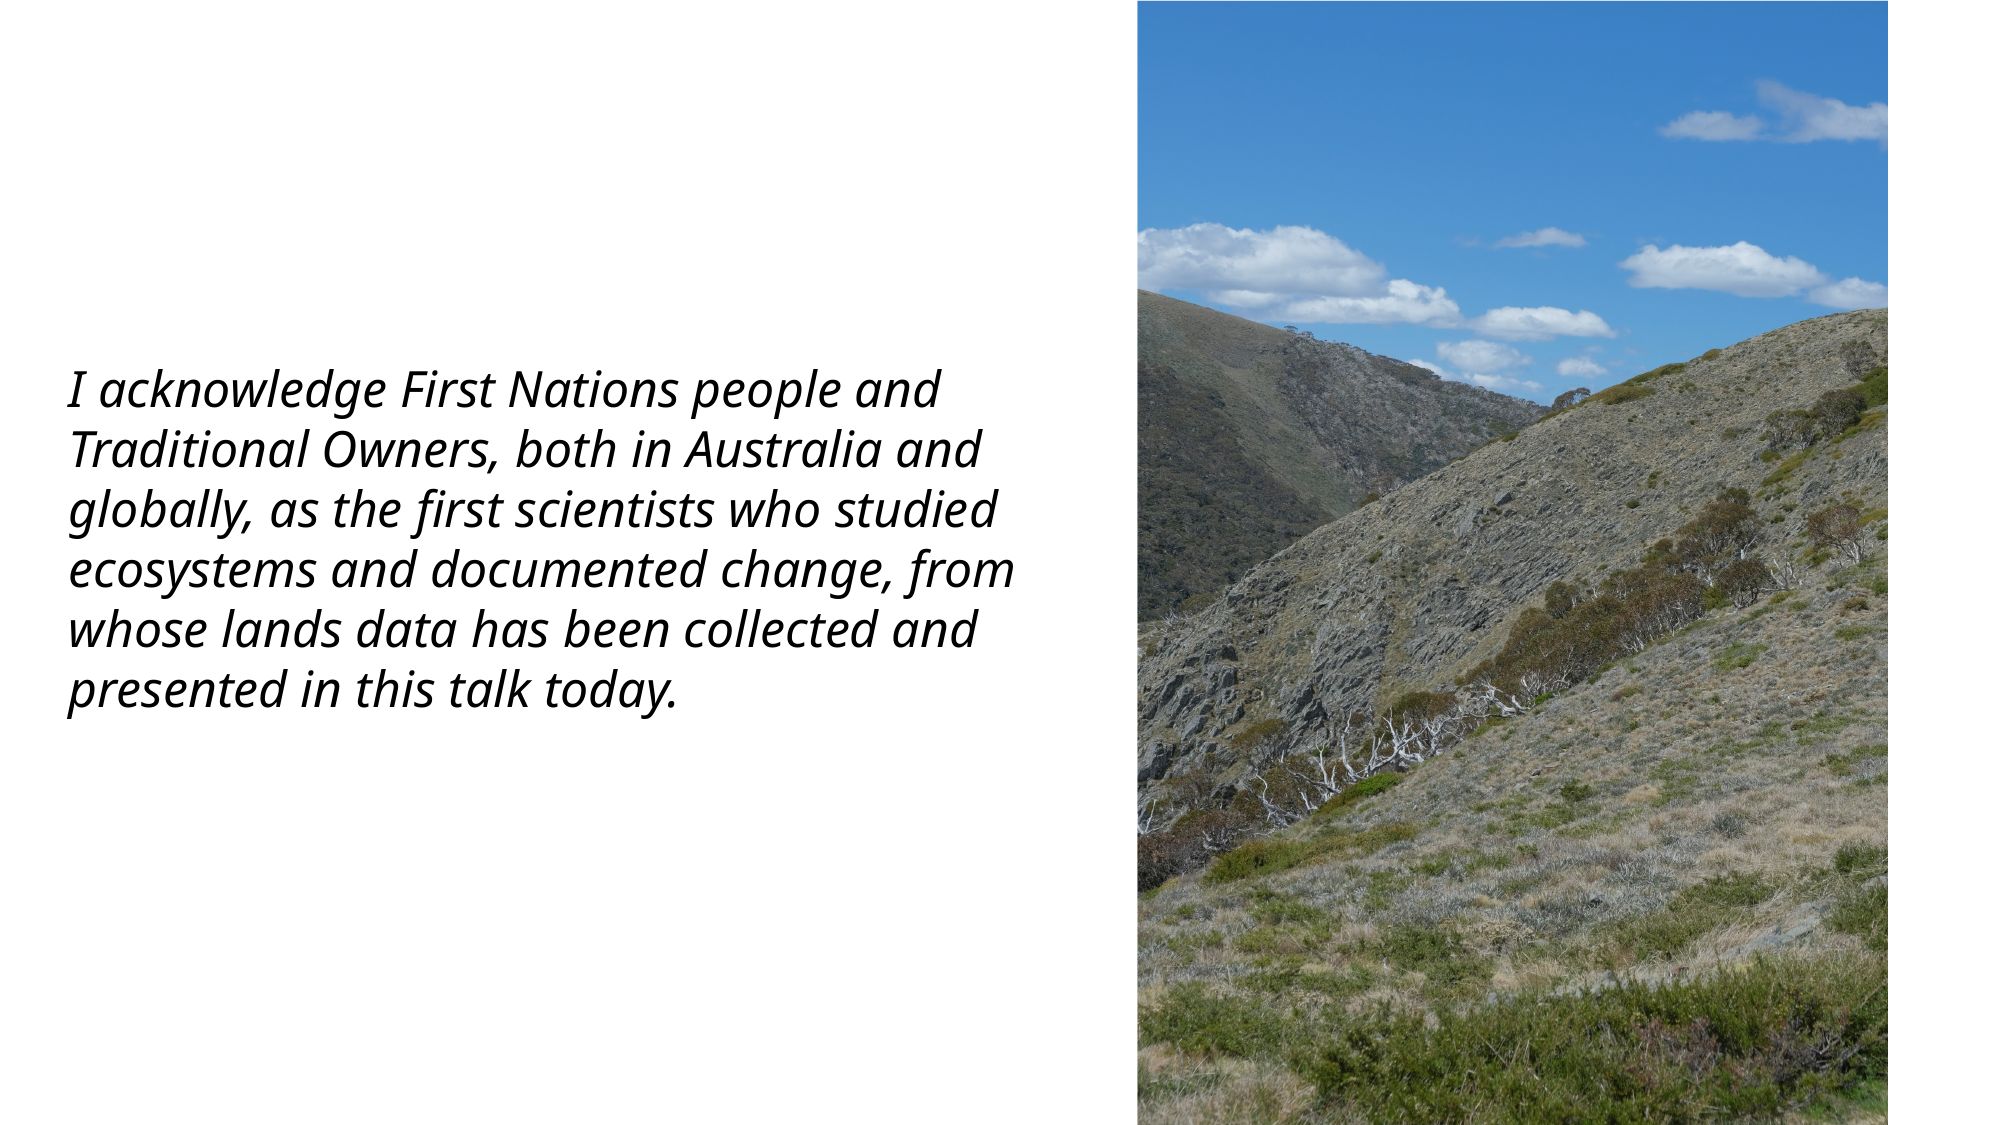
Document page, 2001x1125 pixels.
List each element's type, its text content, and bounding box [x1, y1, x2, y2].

picture [949, 2, 2000, 1124]
text_box I acknowledge First Nations people and Traditional Owners, both in Australia and globally, as the first scientists who studied ecosystems and documented change, from whose lands data has been collected and presented in this talk today. [54, 350, 949, 725]
